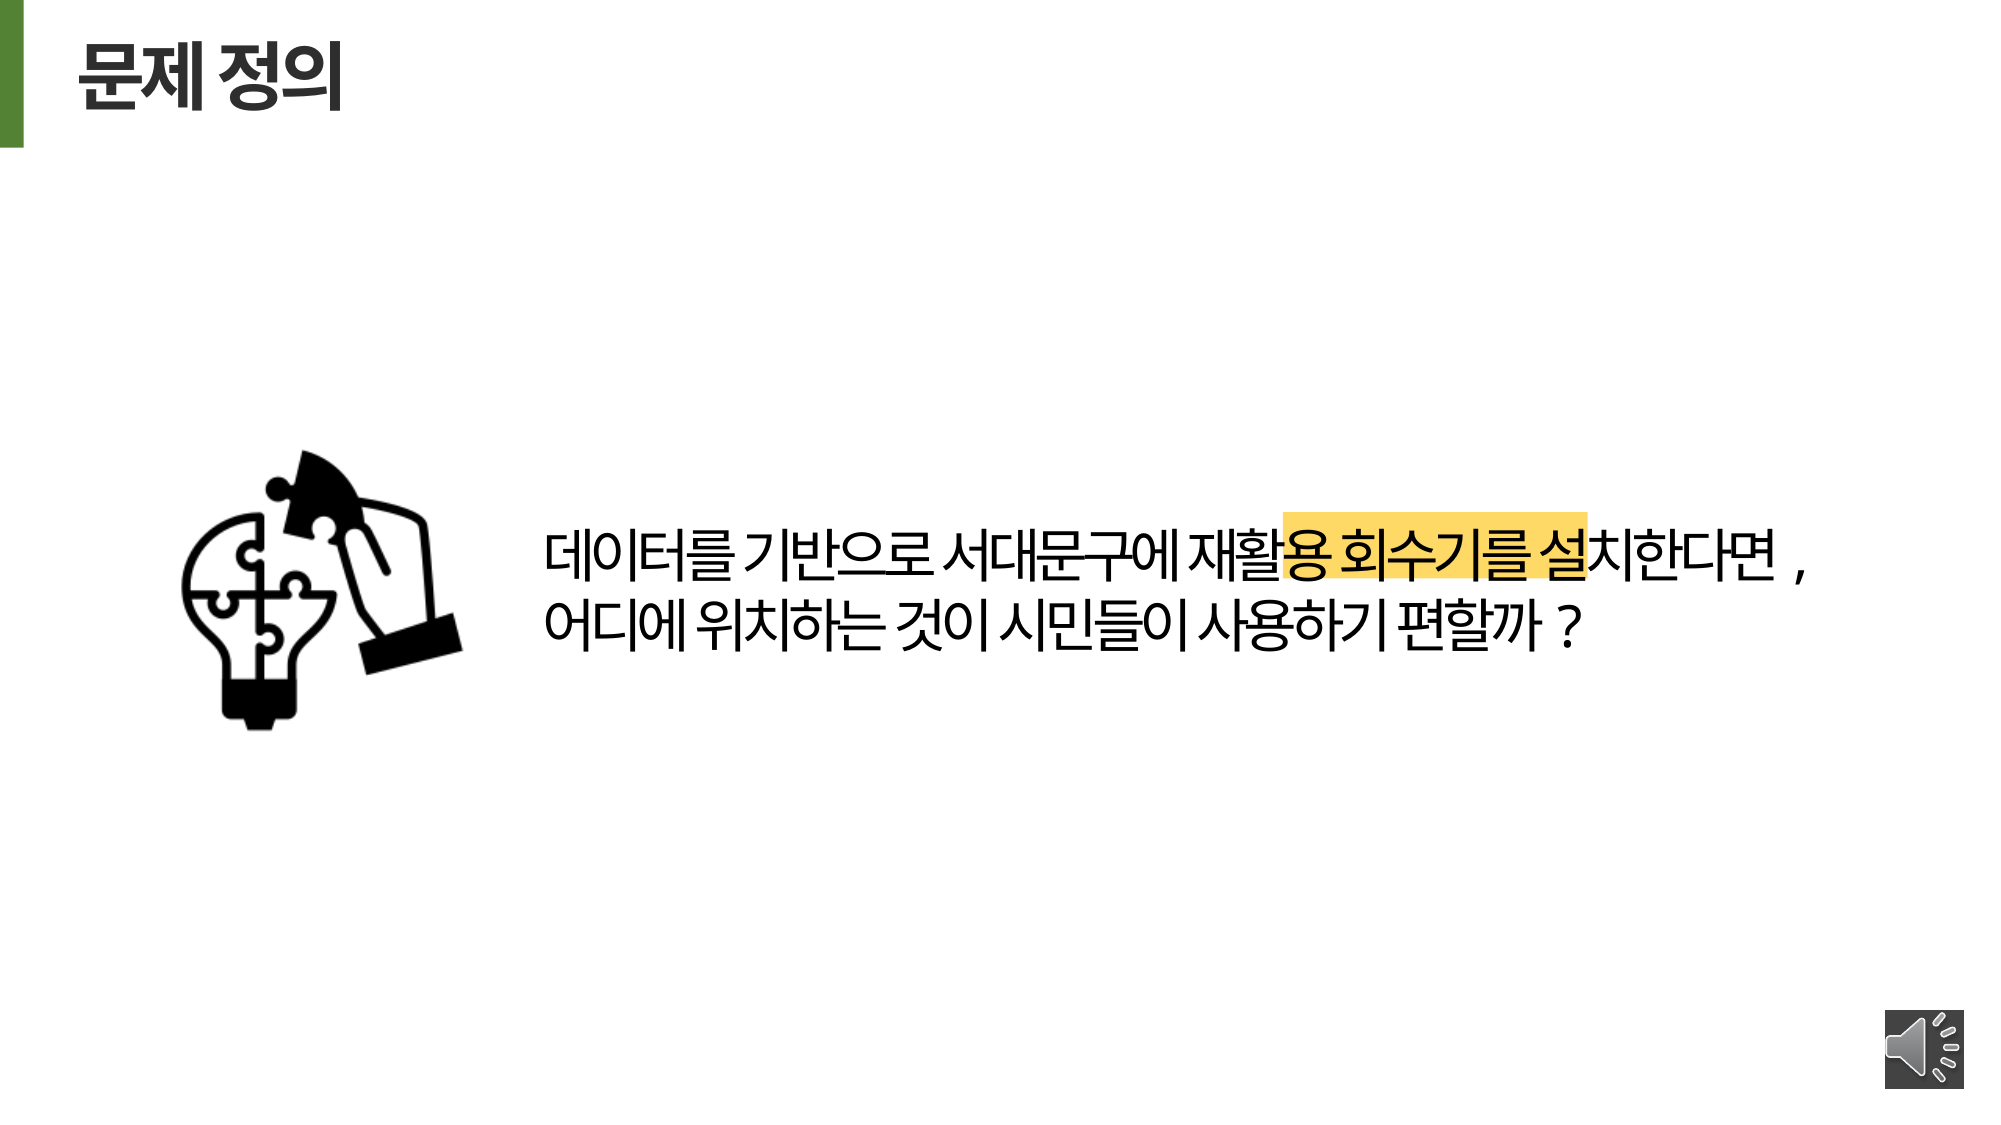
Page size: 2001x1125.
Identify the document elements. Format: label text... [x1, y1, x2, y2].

picture [166, 434, 479, 747]
picture [1884, 1009, 1965, 1090]
text_box 데이터를 기반으로 서대문구에 재활용 회수기를 설치한다면, 어디에 위치하는 것이 시민들이 사용하기 편할까? [527, 512, 1955, 667]
text_box 문제 정의 [61, 21, 364, 127]
text_box [0, 0, 25, 149]
